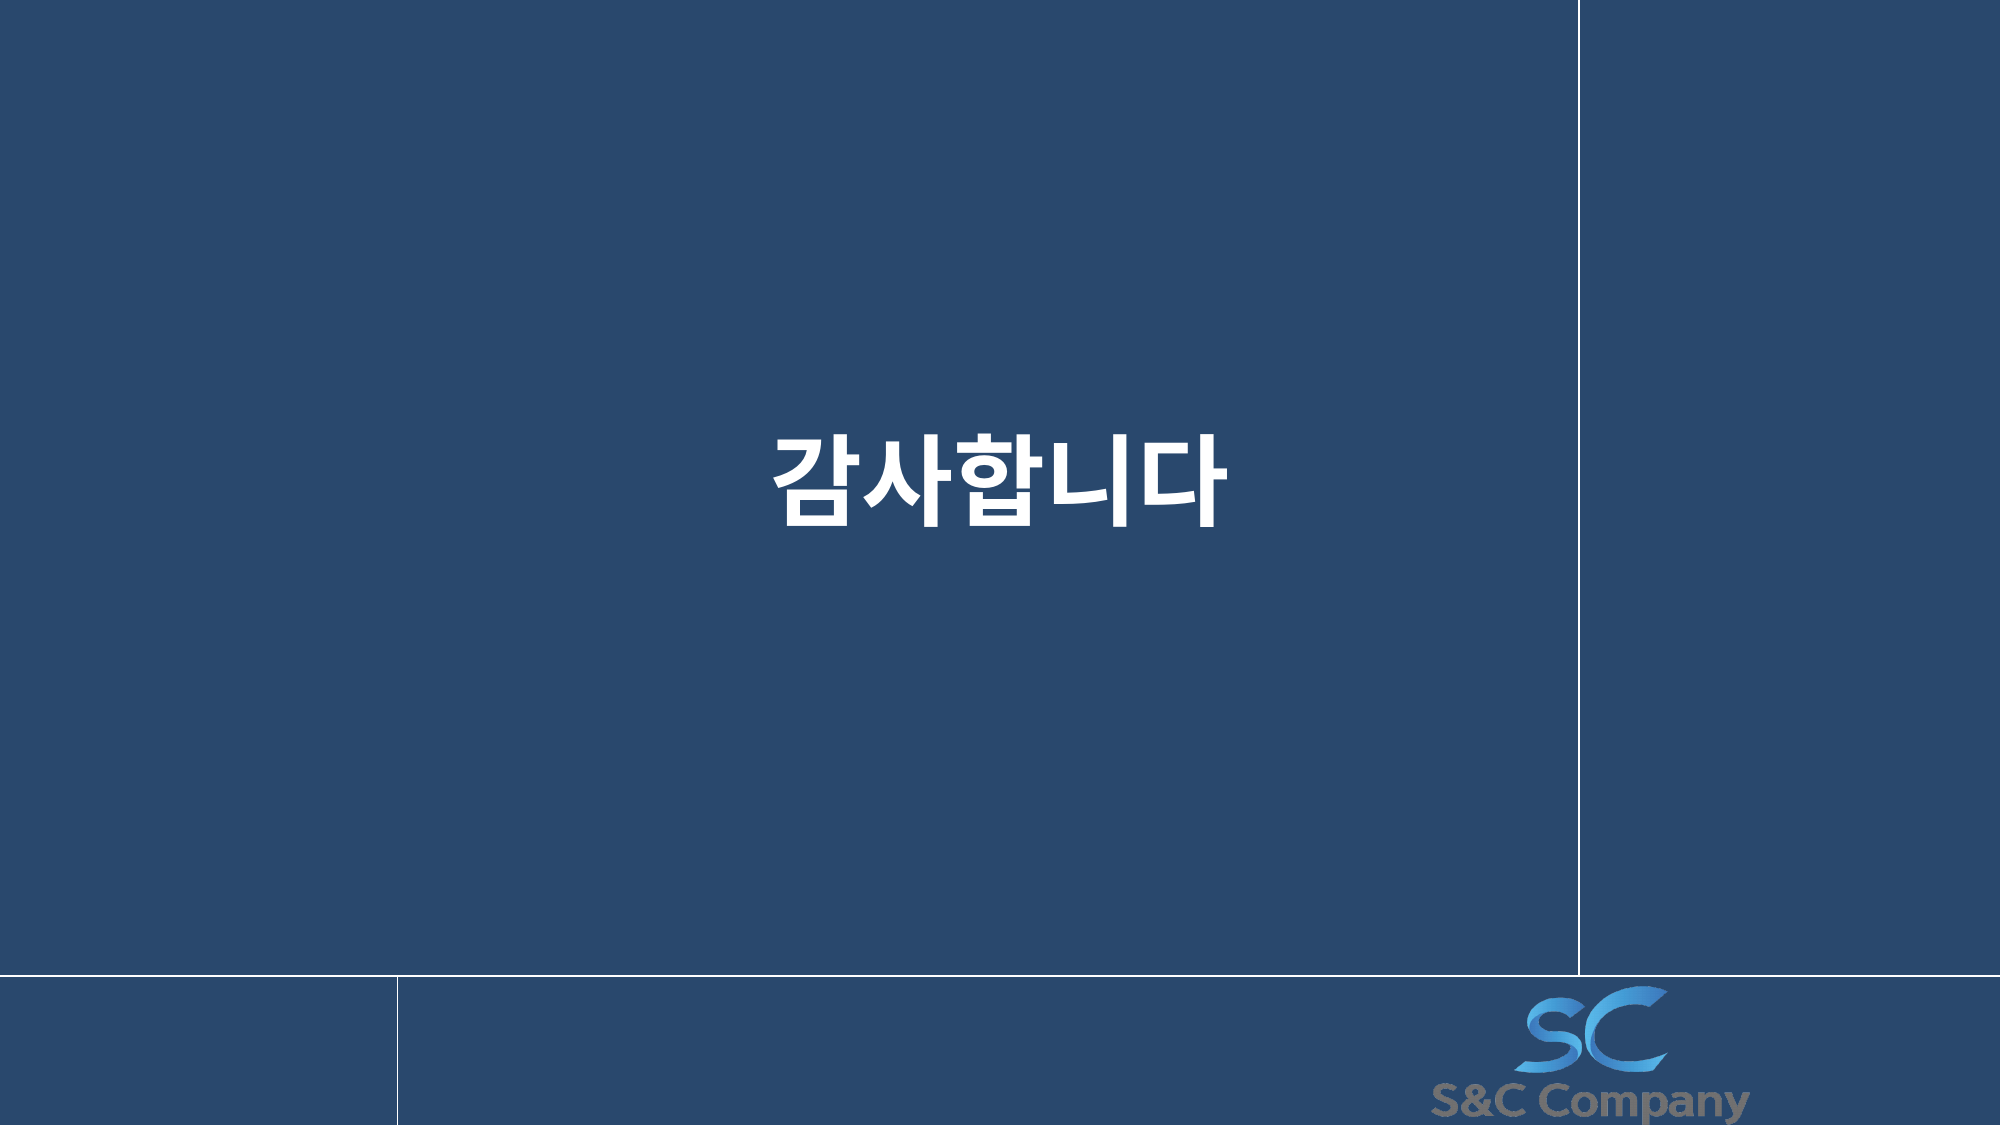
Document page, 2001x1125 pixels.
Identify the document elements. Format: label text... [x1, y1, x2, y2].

text_box 감사합니다 [654, 411, 1346, 547]
picture [1431, 986, 1751, 1125]
